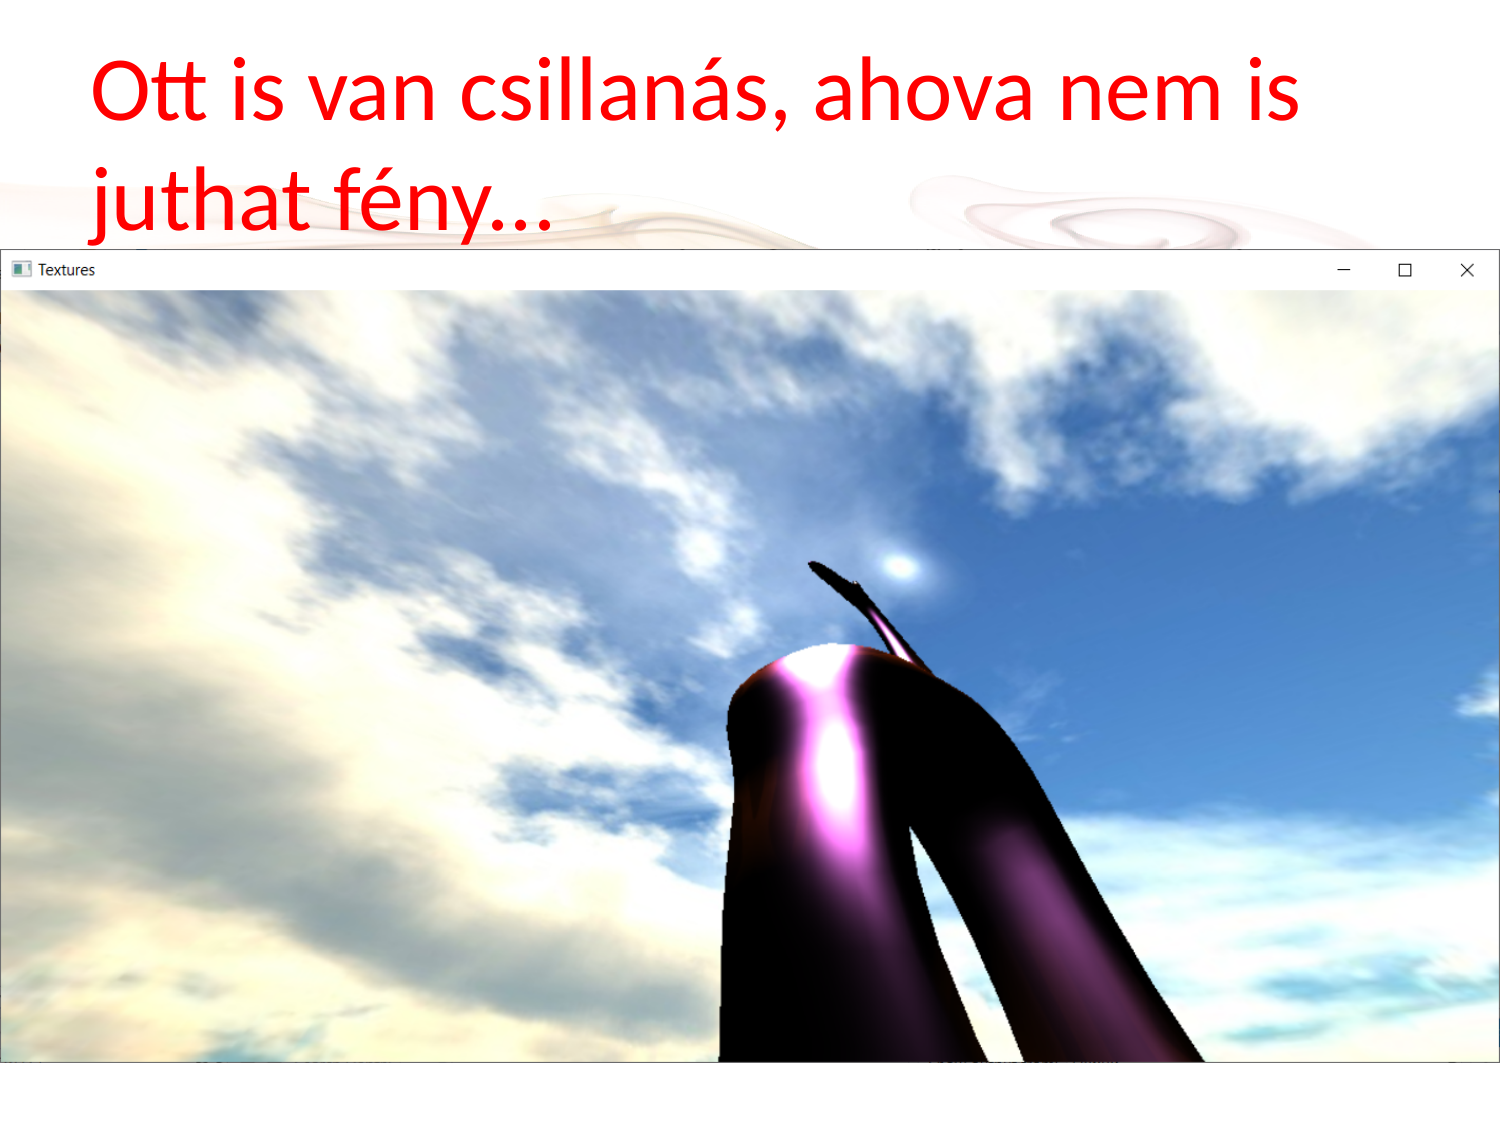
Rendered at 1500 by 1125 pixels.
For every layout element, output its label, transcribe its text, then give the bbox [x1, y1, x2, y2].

title Ott is van csillanás, ahova nem is juthat fény... [75, 45, 1425, 233]
picture [0, 249, 1500, 1063]
